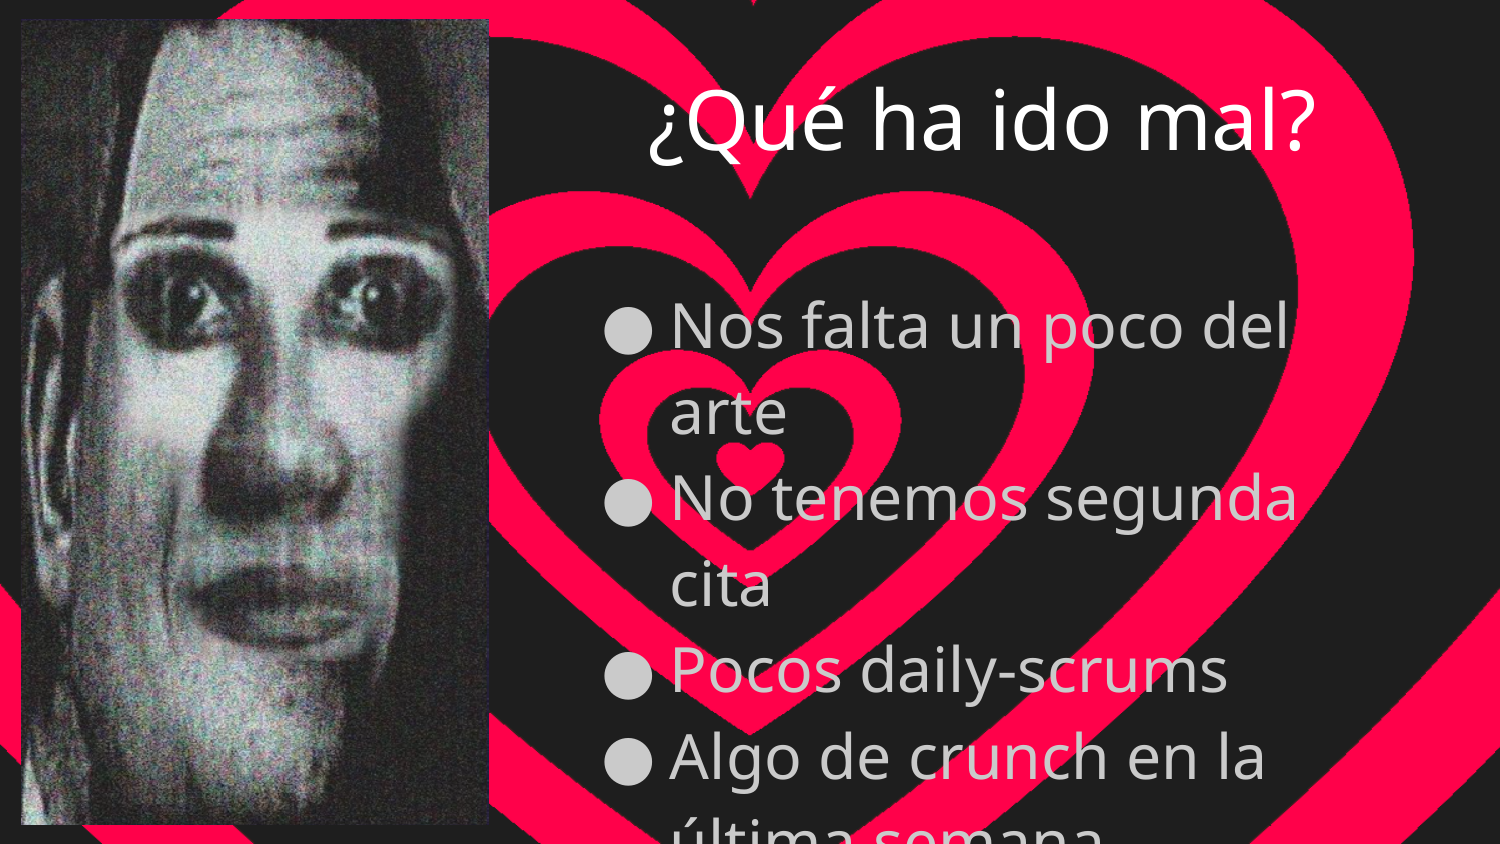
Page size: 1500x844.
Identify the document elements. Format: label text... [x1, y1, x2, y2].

picture [0, 0, 1500, 844]
list Nos falta un poco del arte No tenemos segunda cita Pocos daily-scrums Algo de crunch en la última semana [580, 259, 1386, 714]
title ¿Qué ha ido mal? [613, 51, 1352, 168]
